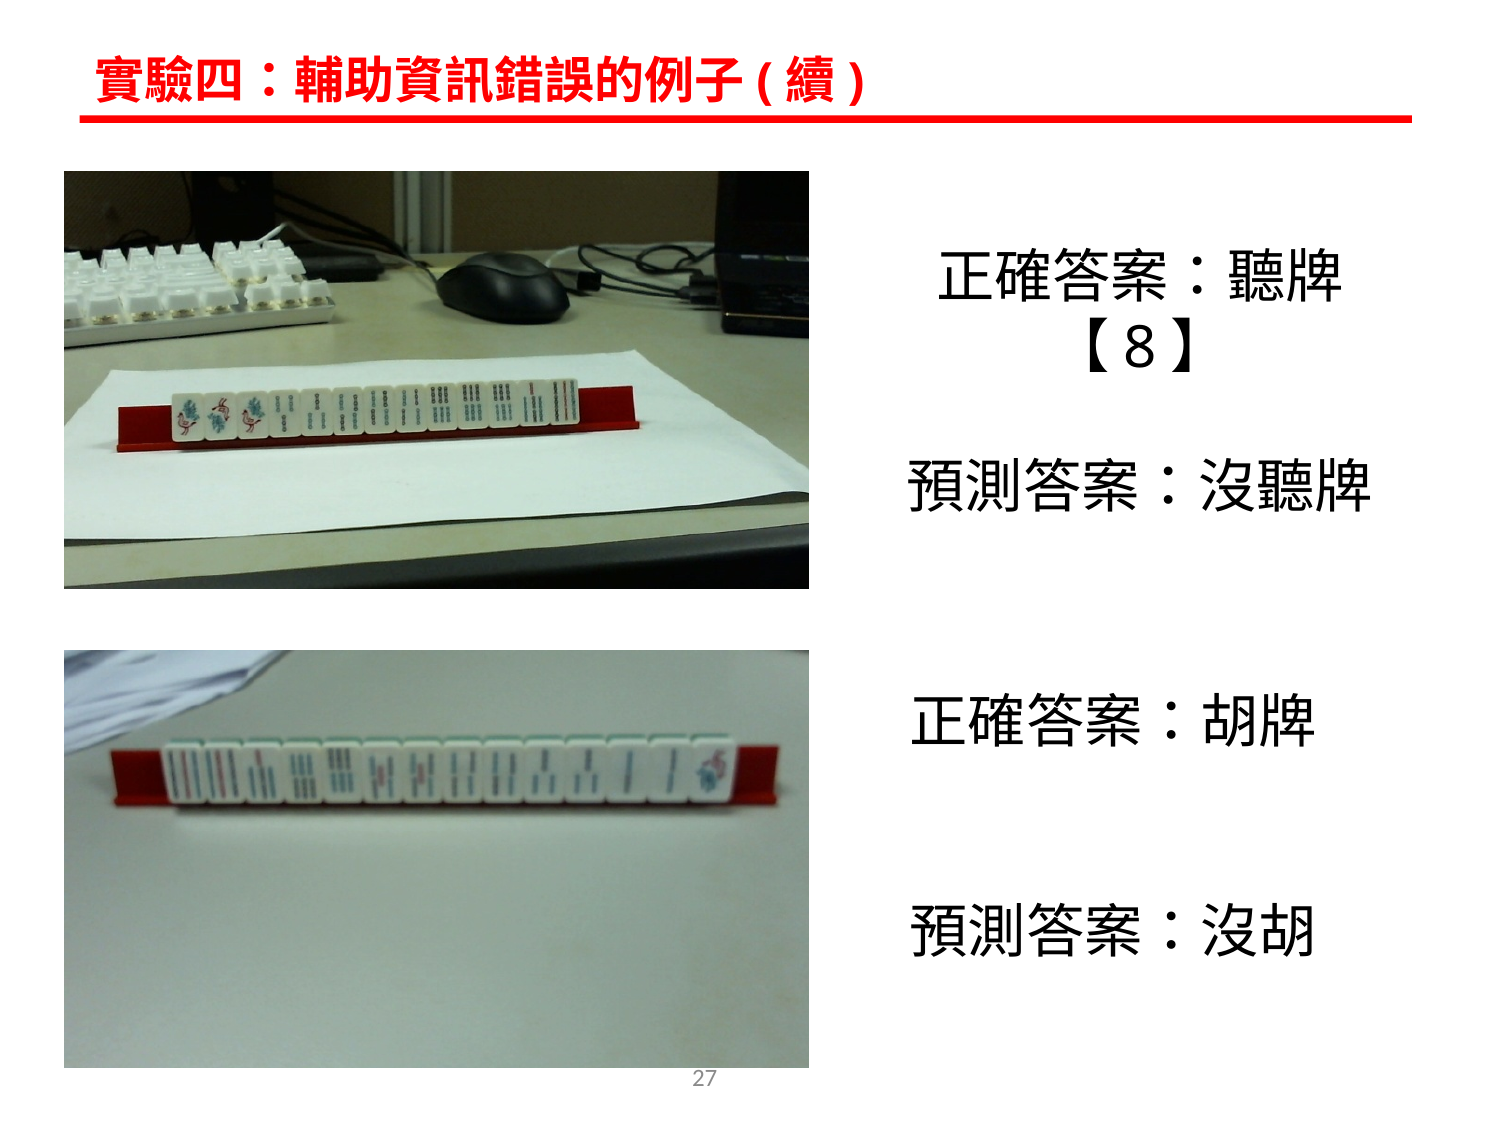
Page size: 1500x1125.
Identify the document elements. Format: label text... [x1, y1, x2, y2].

text_box 正確答案：胡牌 [809, 676, 1419, 762]
title 實驗四：輔助資訊錯誤的例子(續) [79, 63, 1460, 101]
picture [64, 650, 809, 1068]
slide_number 27 [536, 1046, 874, 1107]
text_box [64, 171, 1445, 589]
text_box 預測答案：沒胡 [809, 887, 1419, 972]
